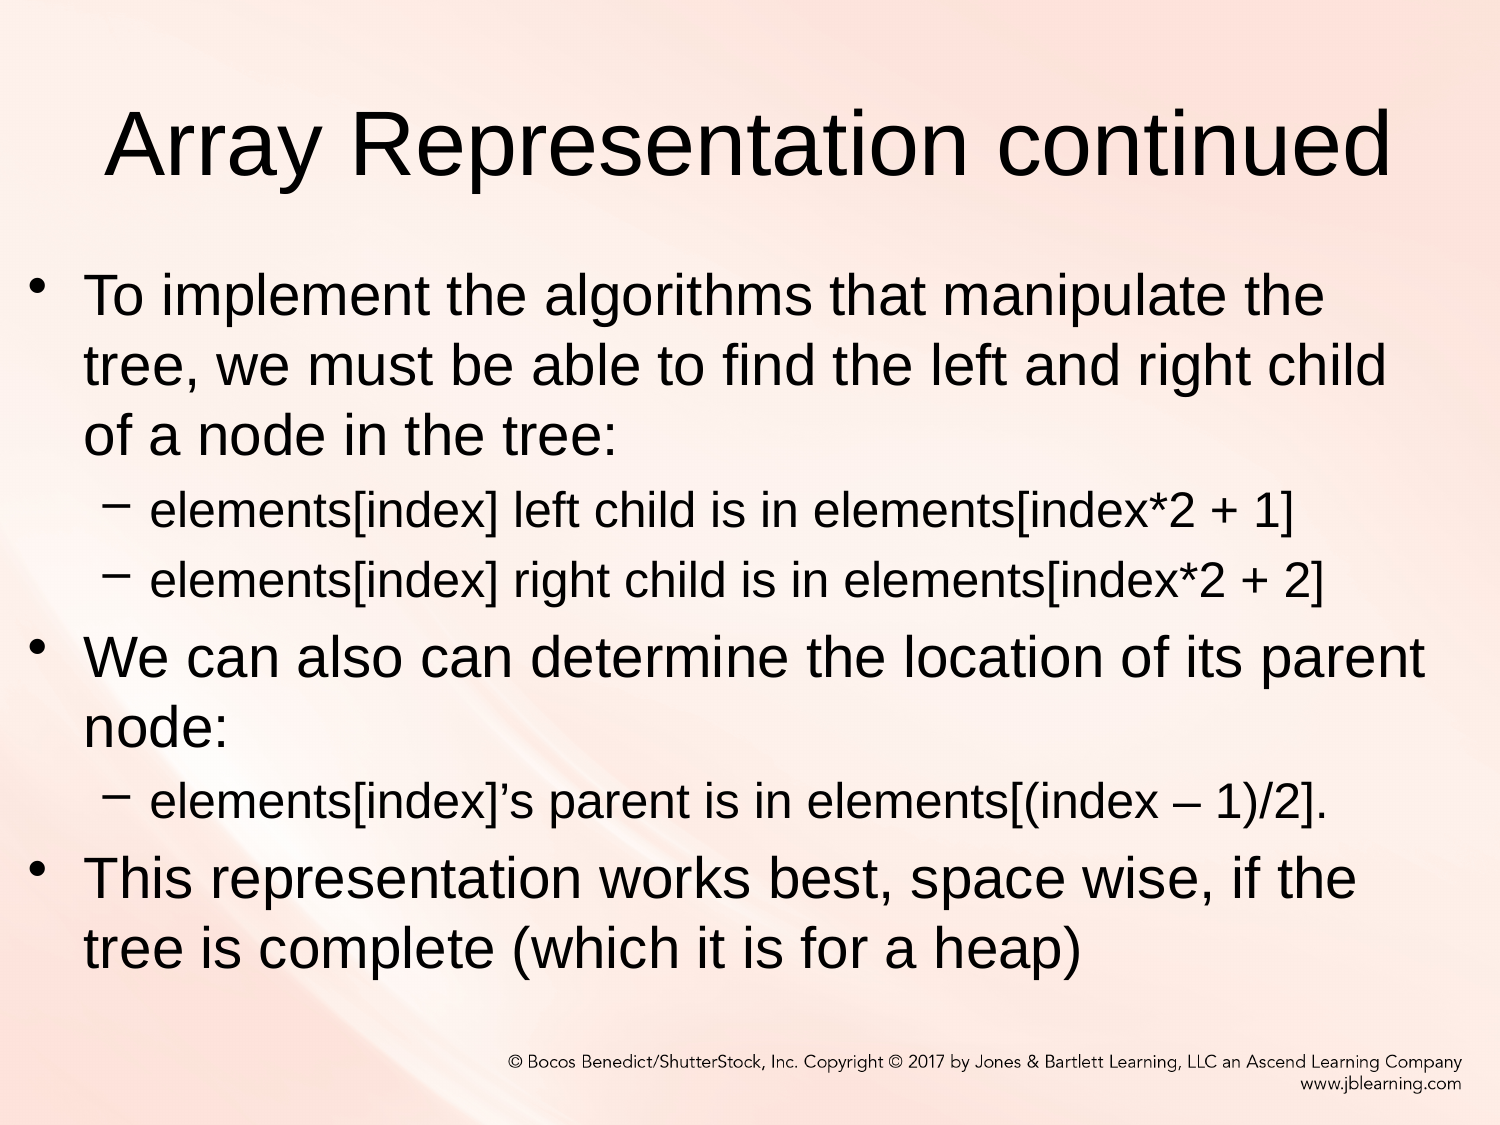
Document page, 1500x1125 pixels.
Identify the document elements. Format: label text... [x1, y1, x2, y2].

list To implement the algorithms that manipulate the tree, we must be able to find the left and right child of a node in the tree: elements[index] left child is in elements[index*2 + 1] elements[index] right child is in elements[index*2 + 2] We can also can determine the location of its parent node: elements[index]’s parent is in elements[(index – 1)/2]. This representation works best, space wise, if the tree is complete (which it is for a heap) [12, 249, 1450, 1000]
title Array Representation continued [75, 45, 1425, 233]
picture [0, 0, 1500, 1125]
